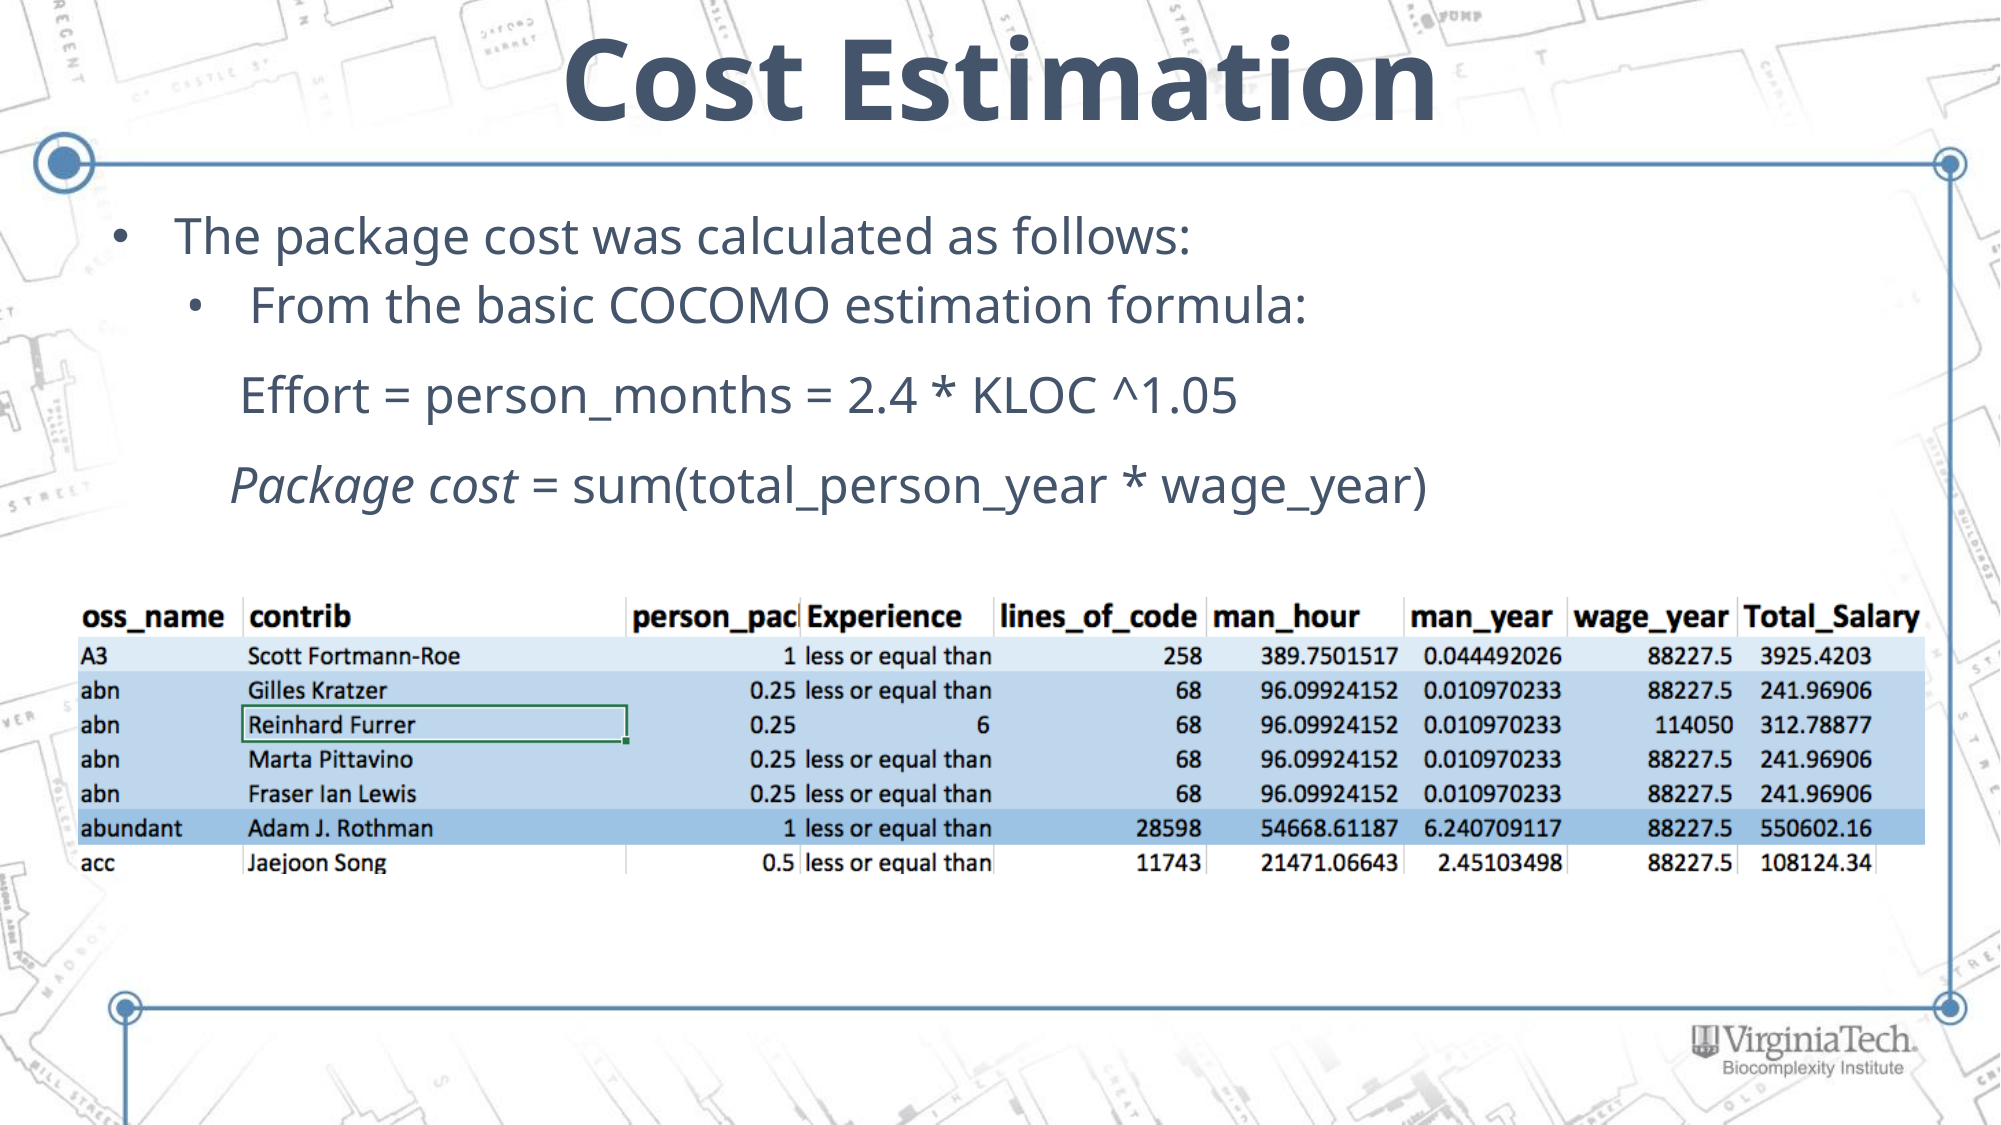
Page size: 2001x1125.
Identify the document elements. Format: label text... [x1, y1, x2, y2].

text_box The package cost was calculated as follows: From the basic COCOMO estimation formula: Effort = person_months = 2.4 * KLOC ^1.05 Package cost = sum(total_person_year * wage_year) [84, 180, 1638, 597]
picture [0, 0, 2001, 1125]
title Cost Estimation [72, 0, 1931, 168]
